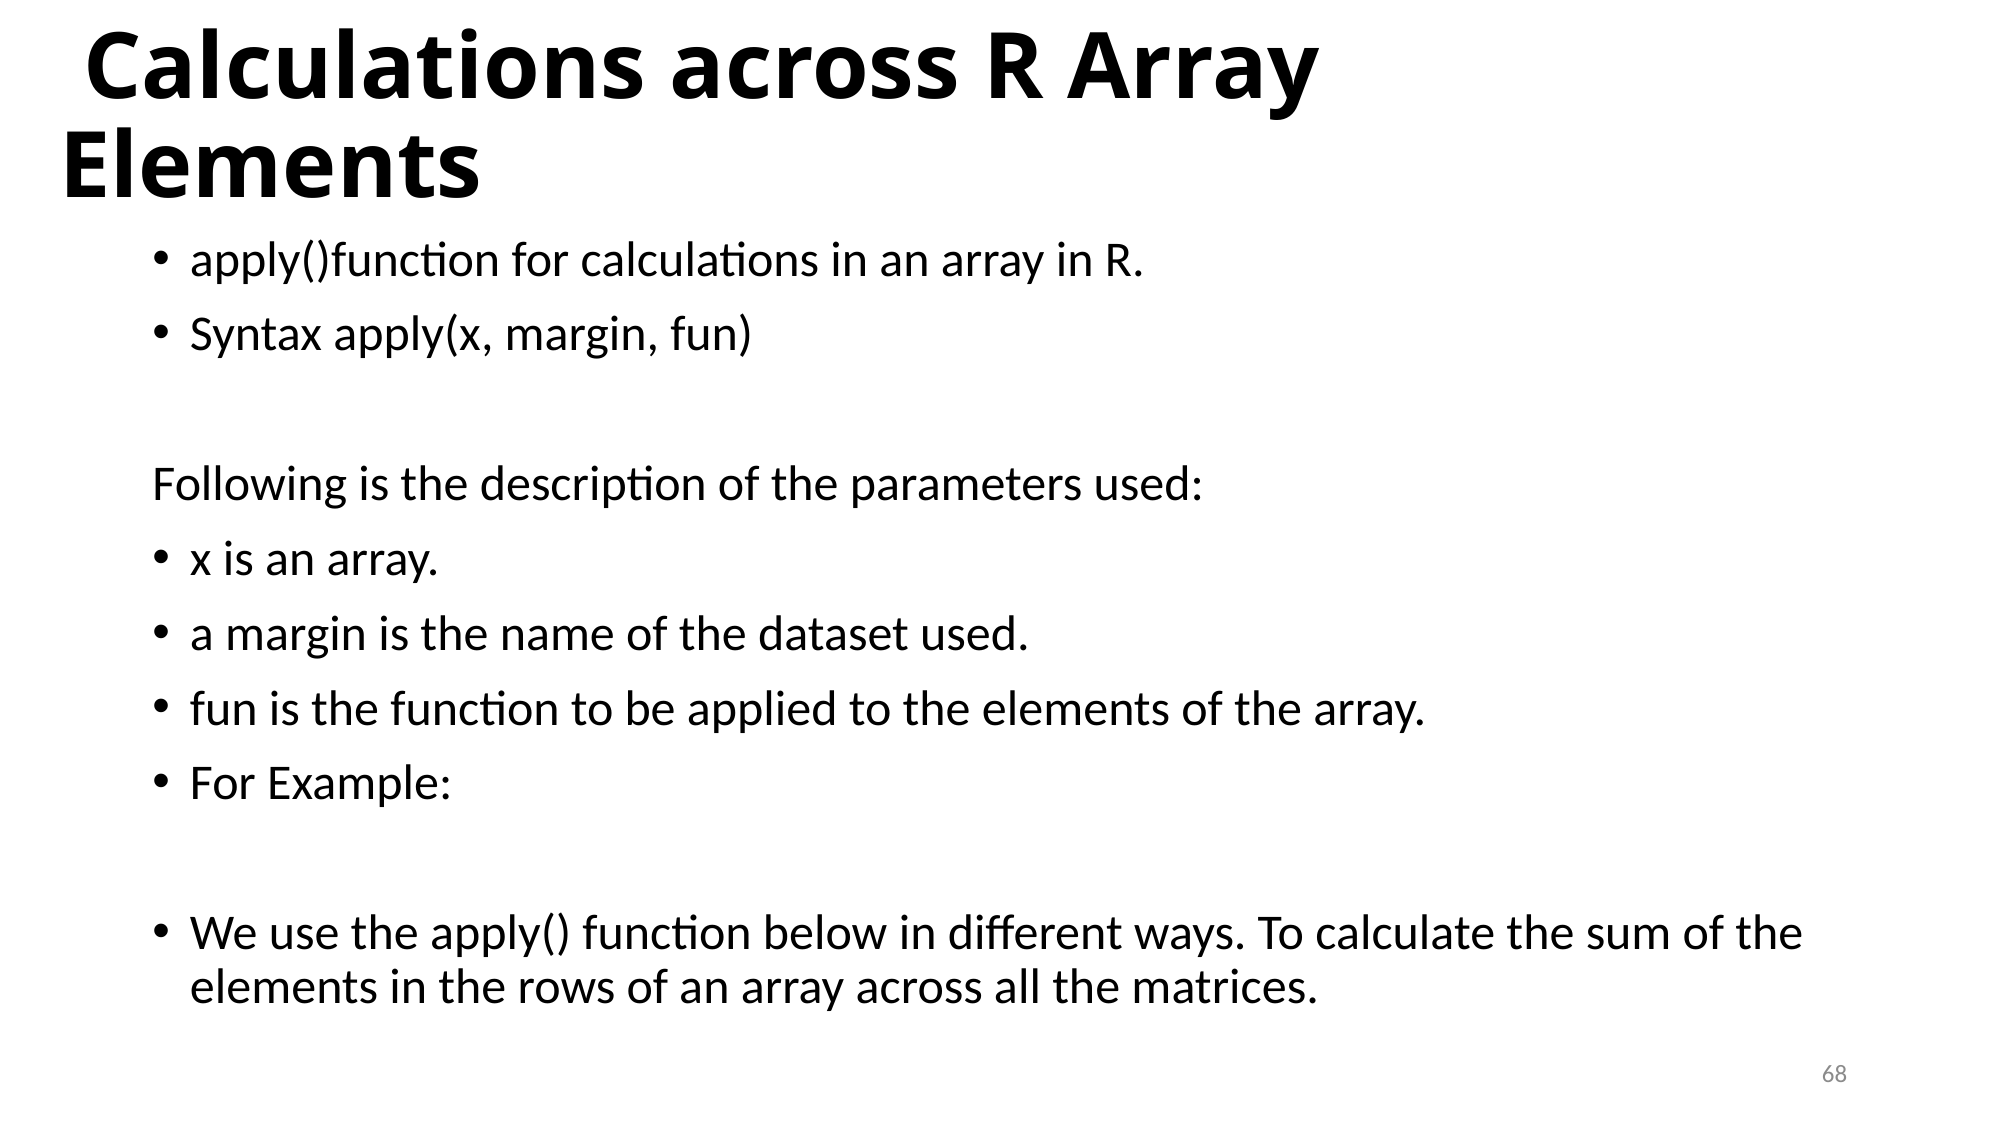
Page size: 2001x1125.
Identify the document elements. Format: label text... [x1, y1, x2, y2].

list apply()function for calculations in an array in R. Syntax apply(x, margin, fun) Following is the description of the parameters used: x is an array. a margin is the name of the dataset used. fun is the function to be applied to the elements of the array. For Example: We use the apply() function below in different ways. To calculate the sum of the elements in the rows of an array across all the matrices. [137, 225, 1863, 1074]
title Calculations across R Array Elements [44, 64, 1770, 283]
slide_number 68 [1412, 1042, 1863, 1103]
